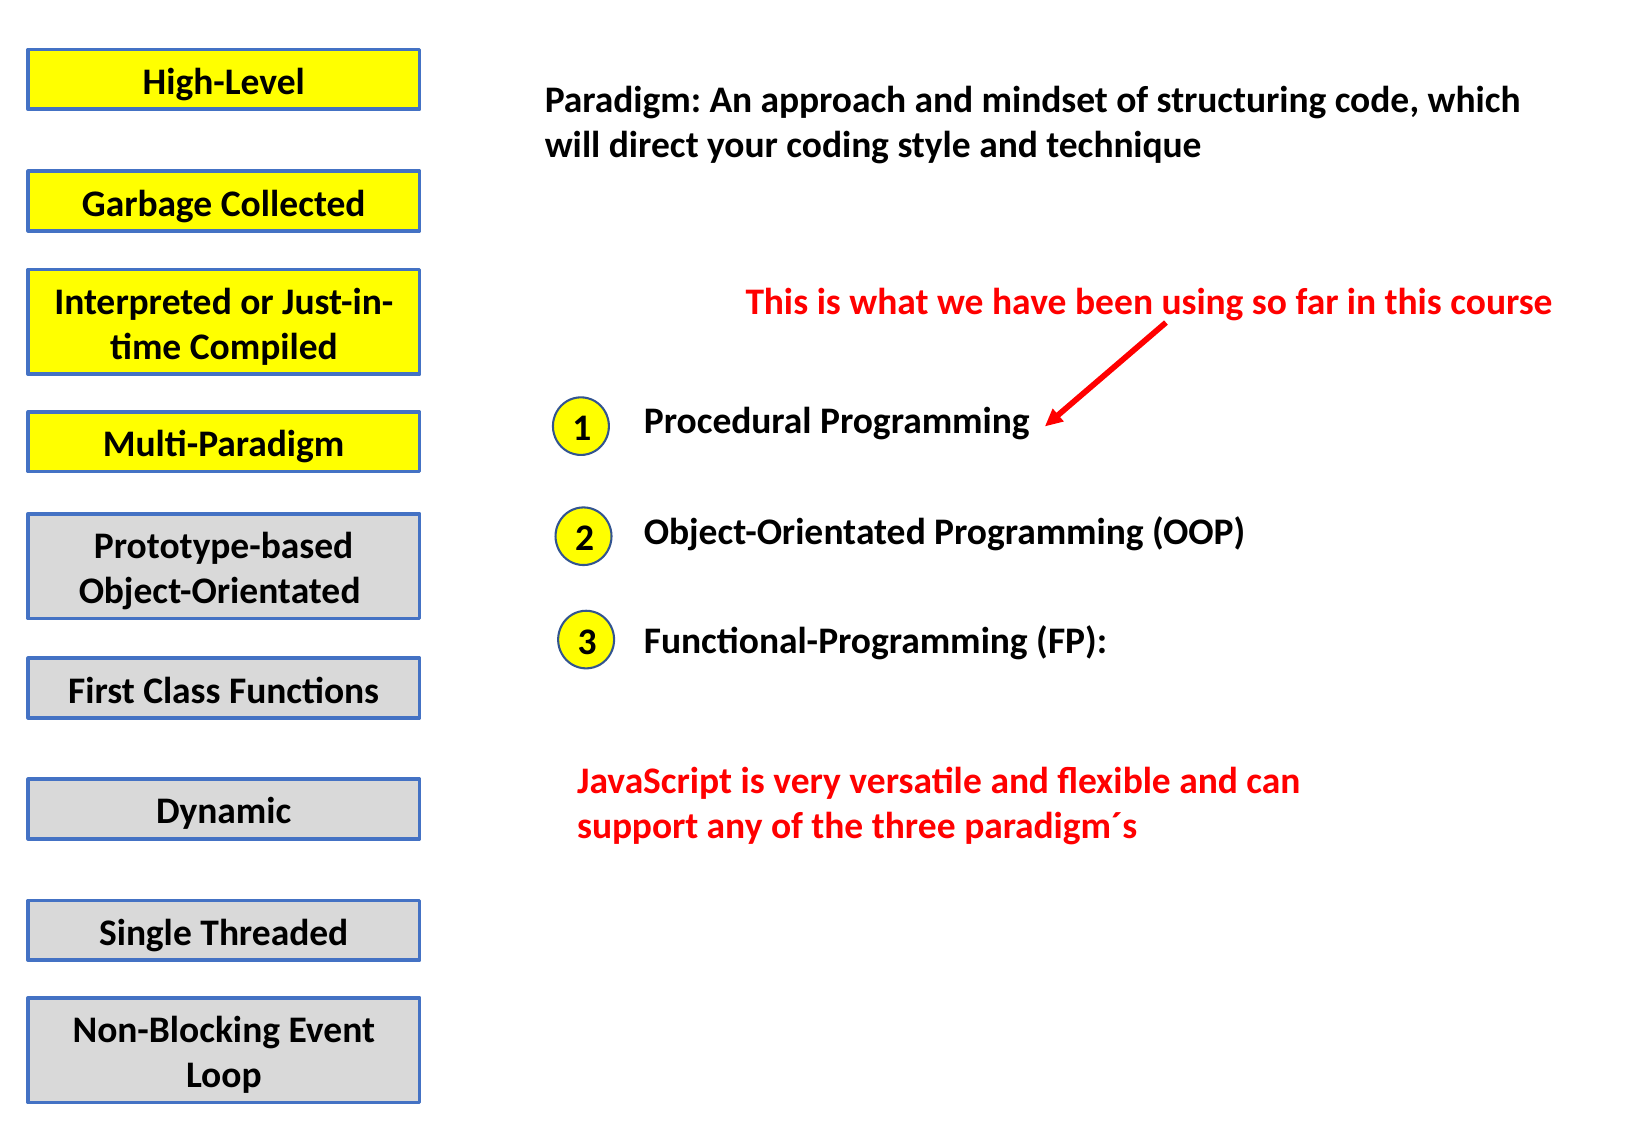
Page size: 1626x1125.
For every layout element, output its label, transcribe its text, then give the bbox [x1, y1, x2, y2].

text_box Functional-Programming (FP): [629, 608, 1561, 669]
text_box 3 [562, 609, 612, 669]
text_box 1 [557, 395, 607, 456]
text_box [609, 522, 613, 551]
text_box [557, 623, 562, 657]
text_box [551, 409, 557, 443]
text_box Procedural Programming [629, 388, 1561, 449]
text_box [28, 26, 420, 1104]
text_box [1045, 322, 1166, 427]
text_box [554, 518, 560, 554]
text_box JavaScript is very versatile and flexible and can support any of the three paradigm´s [562, 748, 1433, 854]
text_box Object-Orientated Programming (OOP) [629, 499, 1561, 560]
text_box [612, 626, 616, 653]
text_box This is what we have been using so far in this course [730, 270, 1601, 330]
text_box 2 [560, 505, 609, 566]
text_box Paradigm: An approach and mindset of structuring code, which will direct your coding style and technique [529, 67, 1561, 173]
